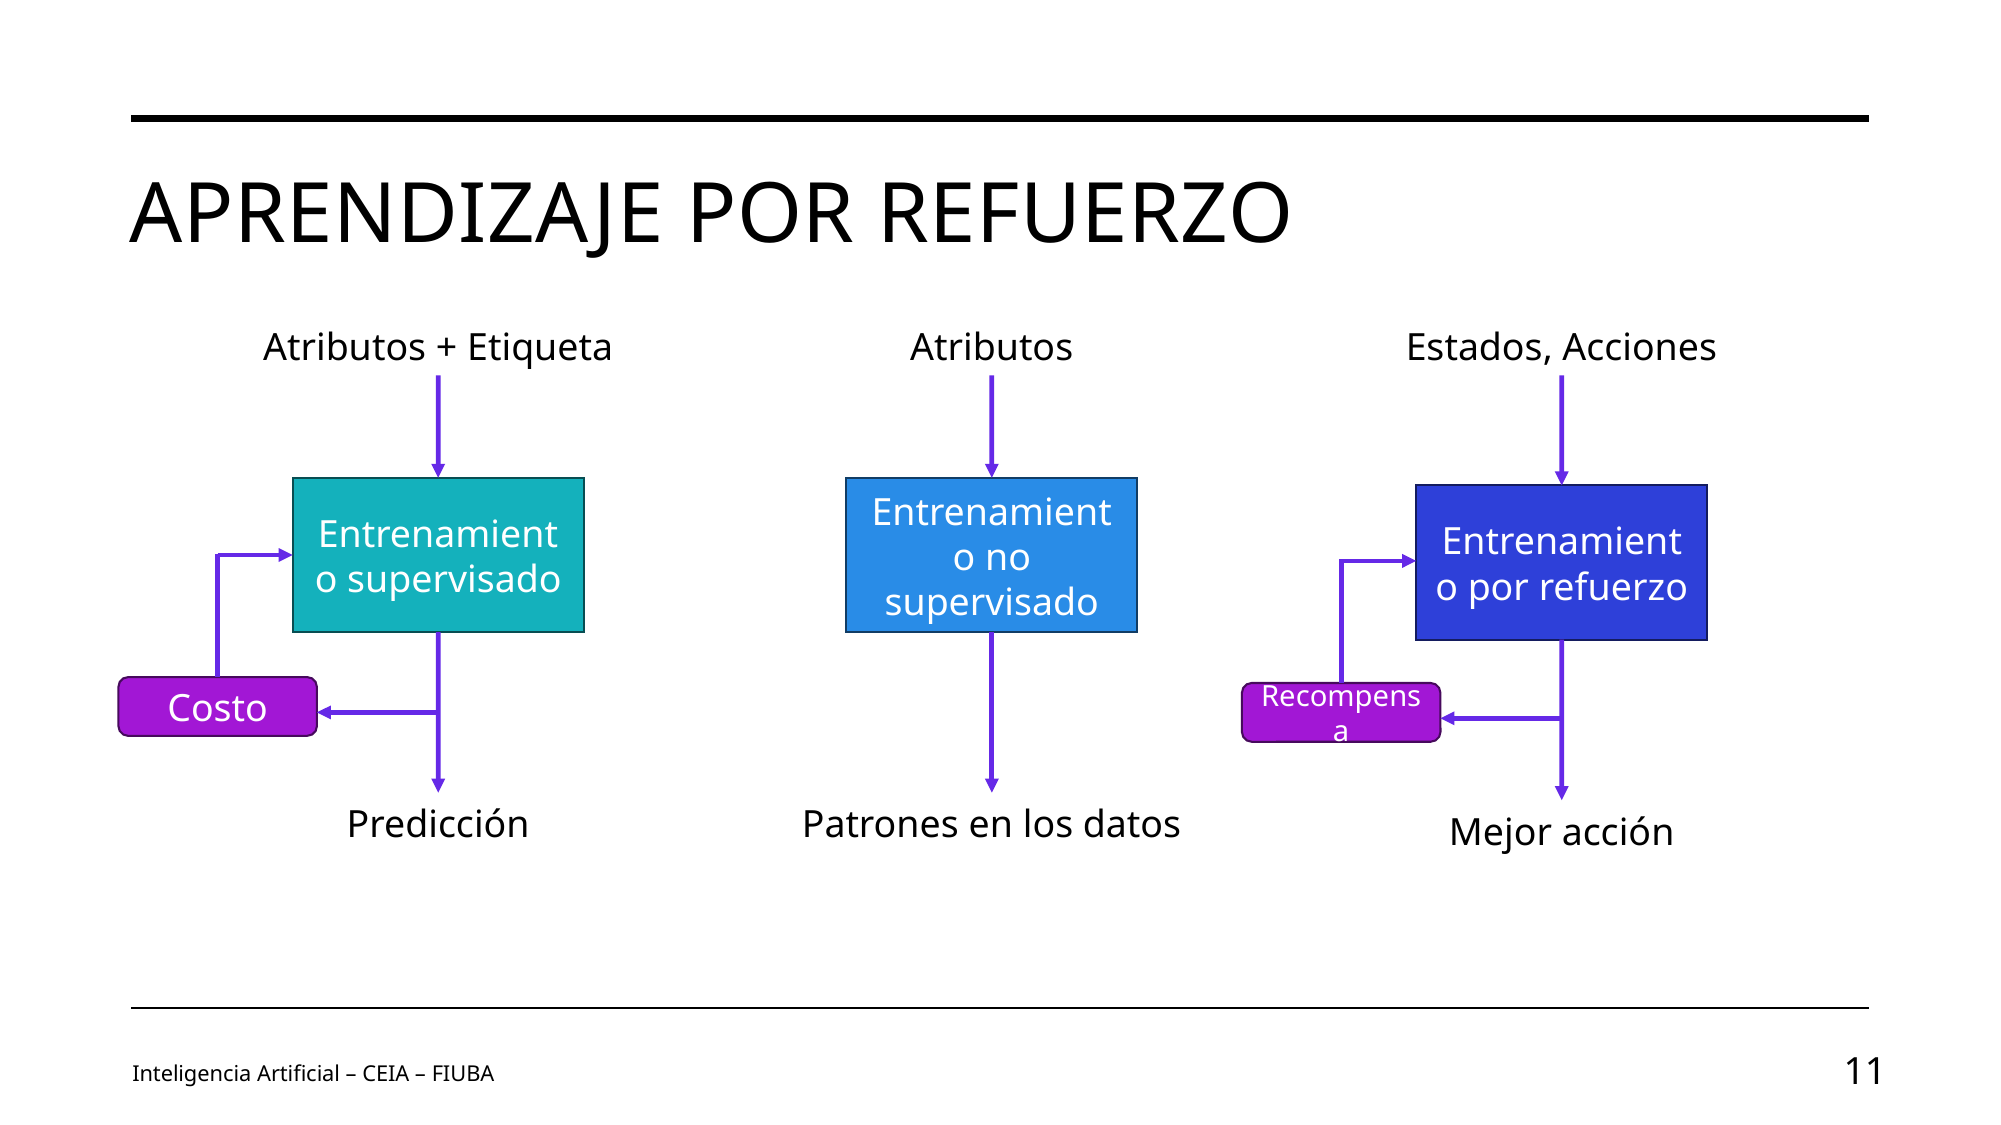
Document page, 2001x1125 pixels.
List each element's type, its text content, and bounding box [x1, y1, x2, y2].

text_box Atributos + Etiqueta [248, 315, 629, 376]
text_box Entrenamiento no supervisado [845, 477, 1138, 633]
text_box Recompensa [1240, 681, 1442, 743]
text_box Entrenamiento por refuerzo [1415, 484, 1708, 641]
text_box Predicción [331, 792, 545, 853]
slide_number 11 [1791, 1042, 1902, 1103]
footer Inteligencia Artificial – CEIA – FIUBA [117, 1042, 862, 1103]
text_box Entrenamiento supervisado [292, 477, 585, 633]
text_box Estados, Acciones [1391, 315, 1733, 376]
title aprendizaje por refuerzo [114, 151, 1869, 377]
text_box Mejor acción [1434, 800, 1690, 860]
text_box Patrones en los datos [787, 792, 1197, 853]
text_box Costo [117, 676, 318, 737]
text_box Atributos [895, 315, 1089, 376]
